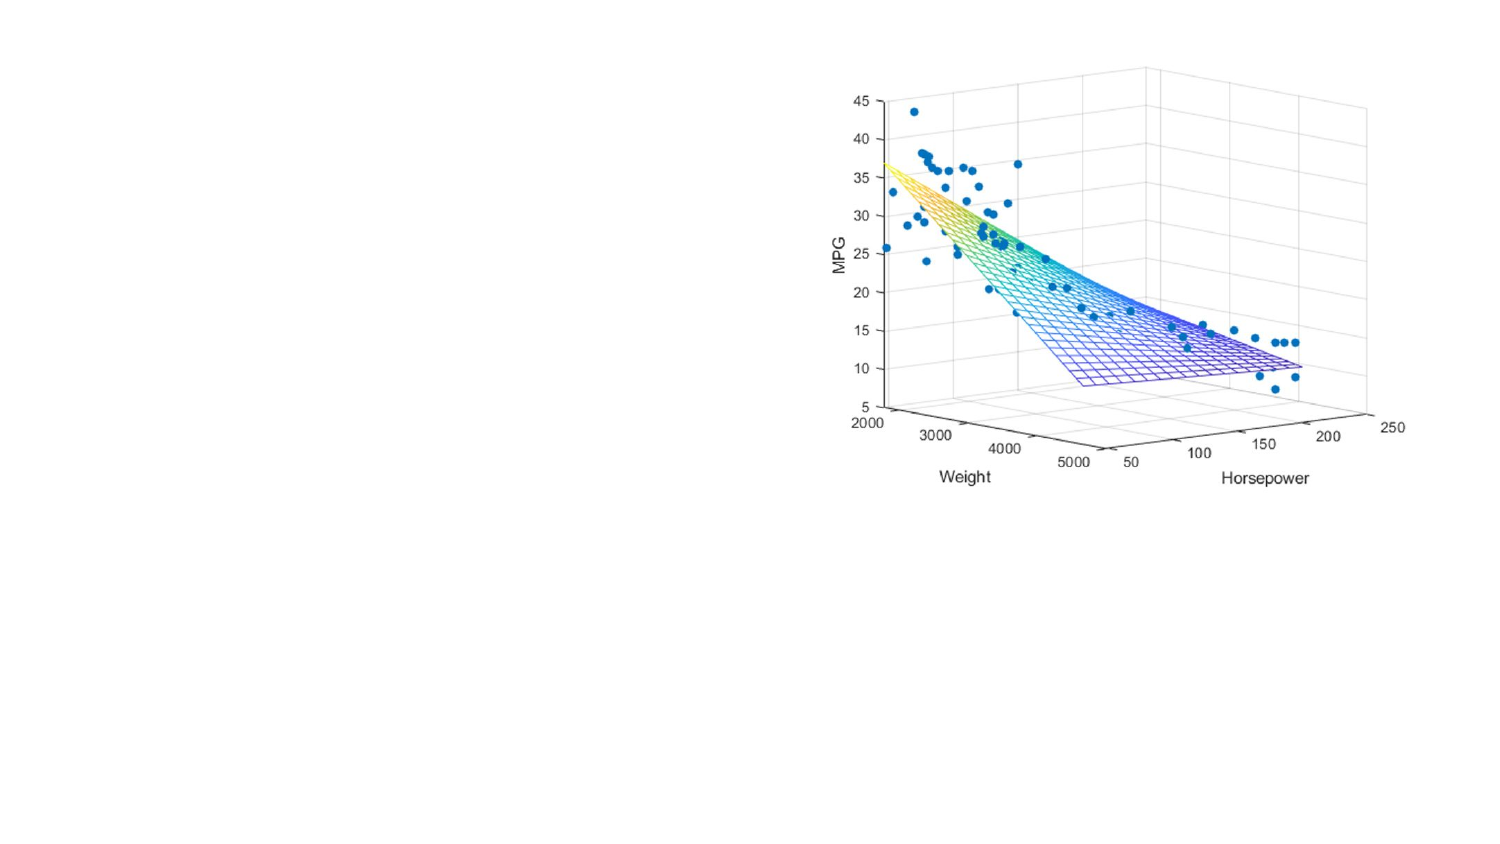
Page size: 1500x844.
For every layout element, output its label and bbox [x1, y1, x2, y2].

picture [802, 32, 1426, 500]
